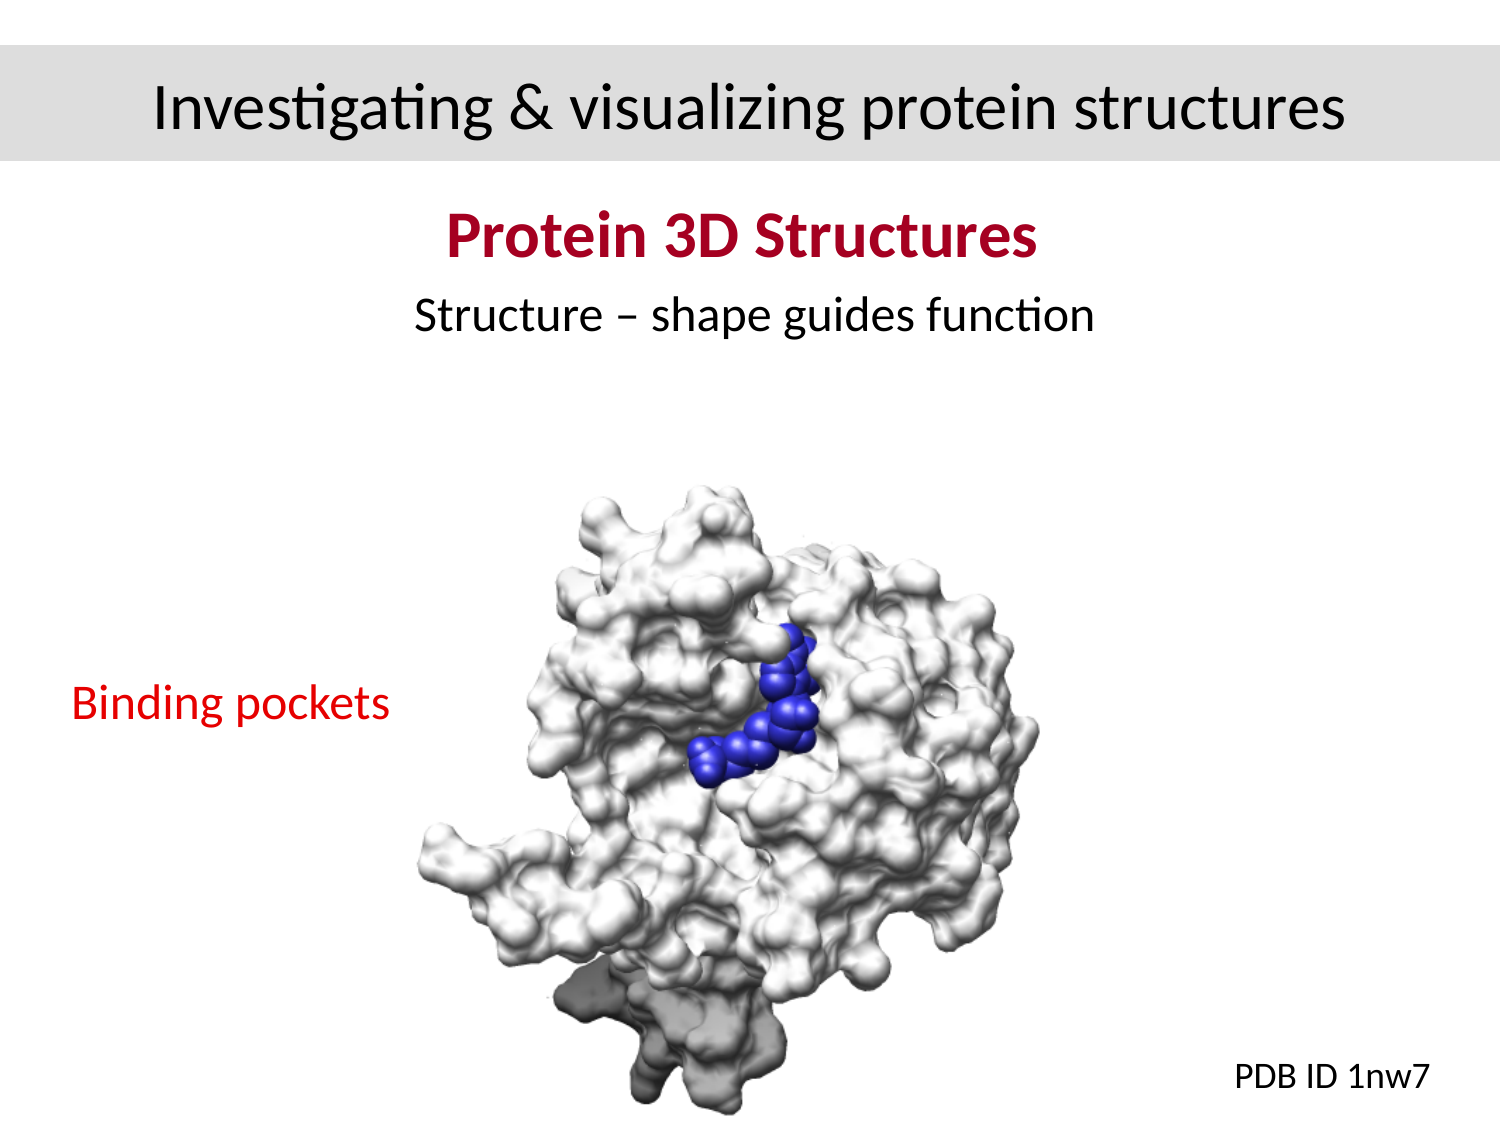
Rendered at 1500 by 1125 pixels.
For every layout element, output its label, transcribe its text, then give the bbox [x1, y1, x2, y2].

text_box PDB ID 1nw7 [1219, 1043, 1500, 1104]
text_box Binding pockets [56, 662, 392, 738]
text_box Investigating & visualizing protein structures [0, 45, 1500, 161]
text_box Structure – shape guides function [17, 274, 1493, 434]
title Protein 3D Structures [67, 162, 1418, 274]
picture [397, 475, 1048, 1125]
